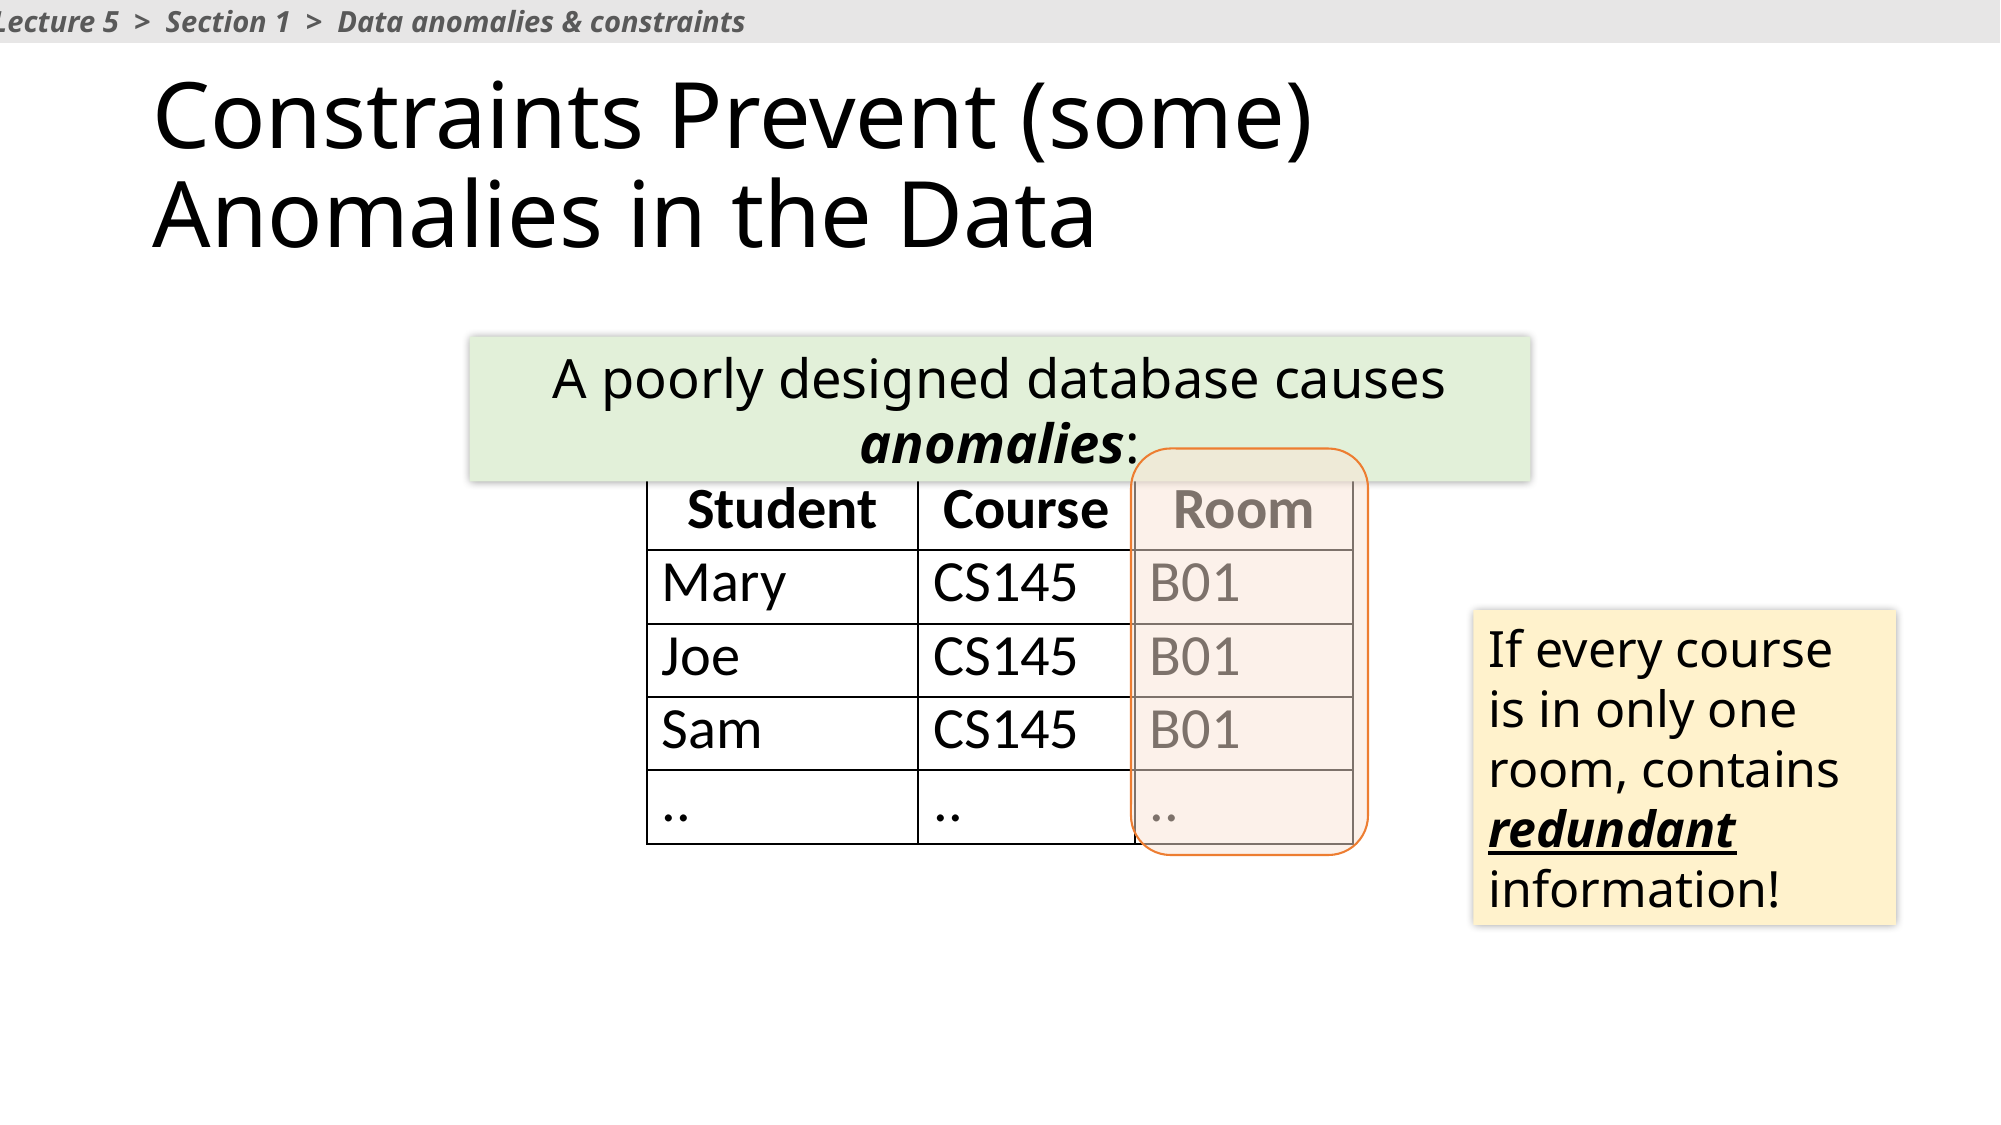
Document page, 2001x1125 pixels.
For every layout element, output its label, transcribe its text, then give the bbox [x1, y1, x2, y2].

table_cell CS145 [919, 625, 1129, 696]
table_header Student [648, 490, 917, 549]
table_cell Mary [648, 551, 917, 623]
text_box [1129, 447, 1370, 857]
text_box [0, 0, 2000, 47]
table_cell CS145 [919, 551, 1129, 623]
table_cell .. [919, 771, 1134, 843]
text_box If every course is in only one room, contains redundant information! [1473, 610, 1896, 925]
table_cell .. [648, 771, 917, 843]
table_cell Sam [648, 698, 917, 769]
table_cell Joe [648, 625, 917, 696]
table_header Course [919, 490, 1129, 549]
title Constraints Prevent (some) Anomalies in the Data [137, 59, 1863, 278]
table_cell CS145 [919, 698, 1129, 769]
text_box A poorly designed database causes anomalies: [469, 336, 1531, 482]
